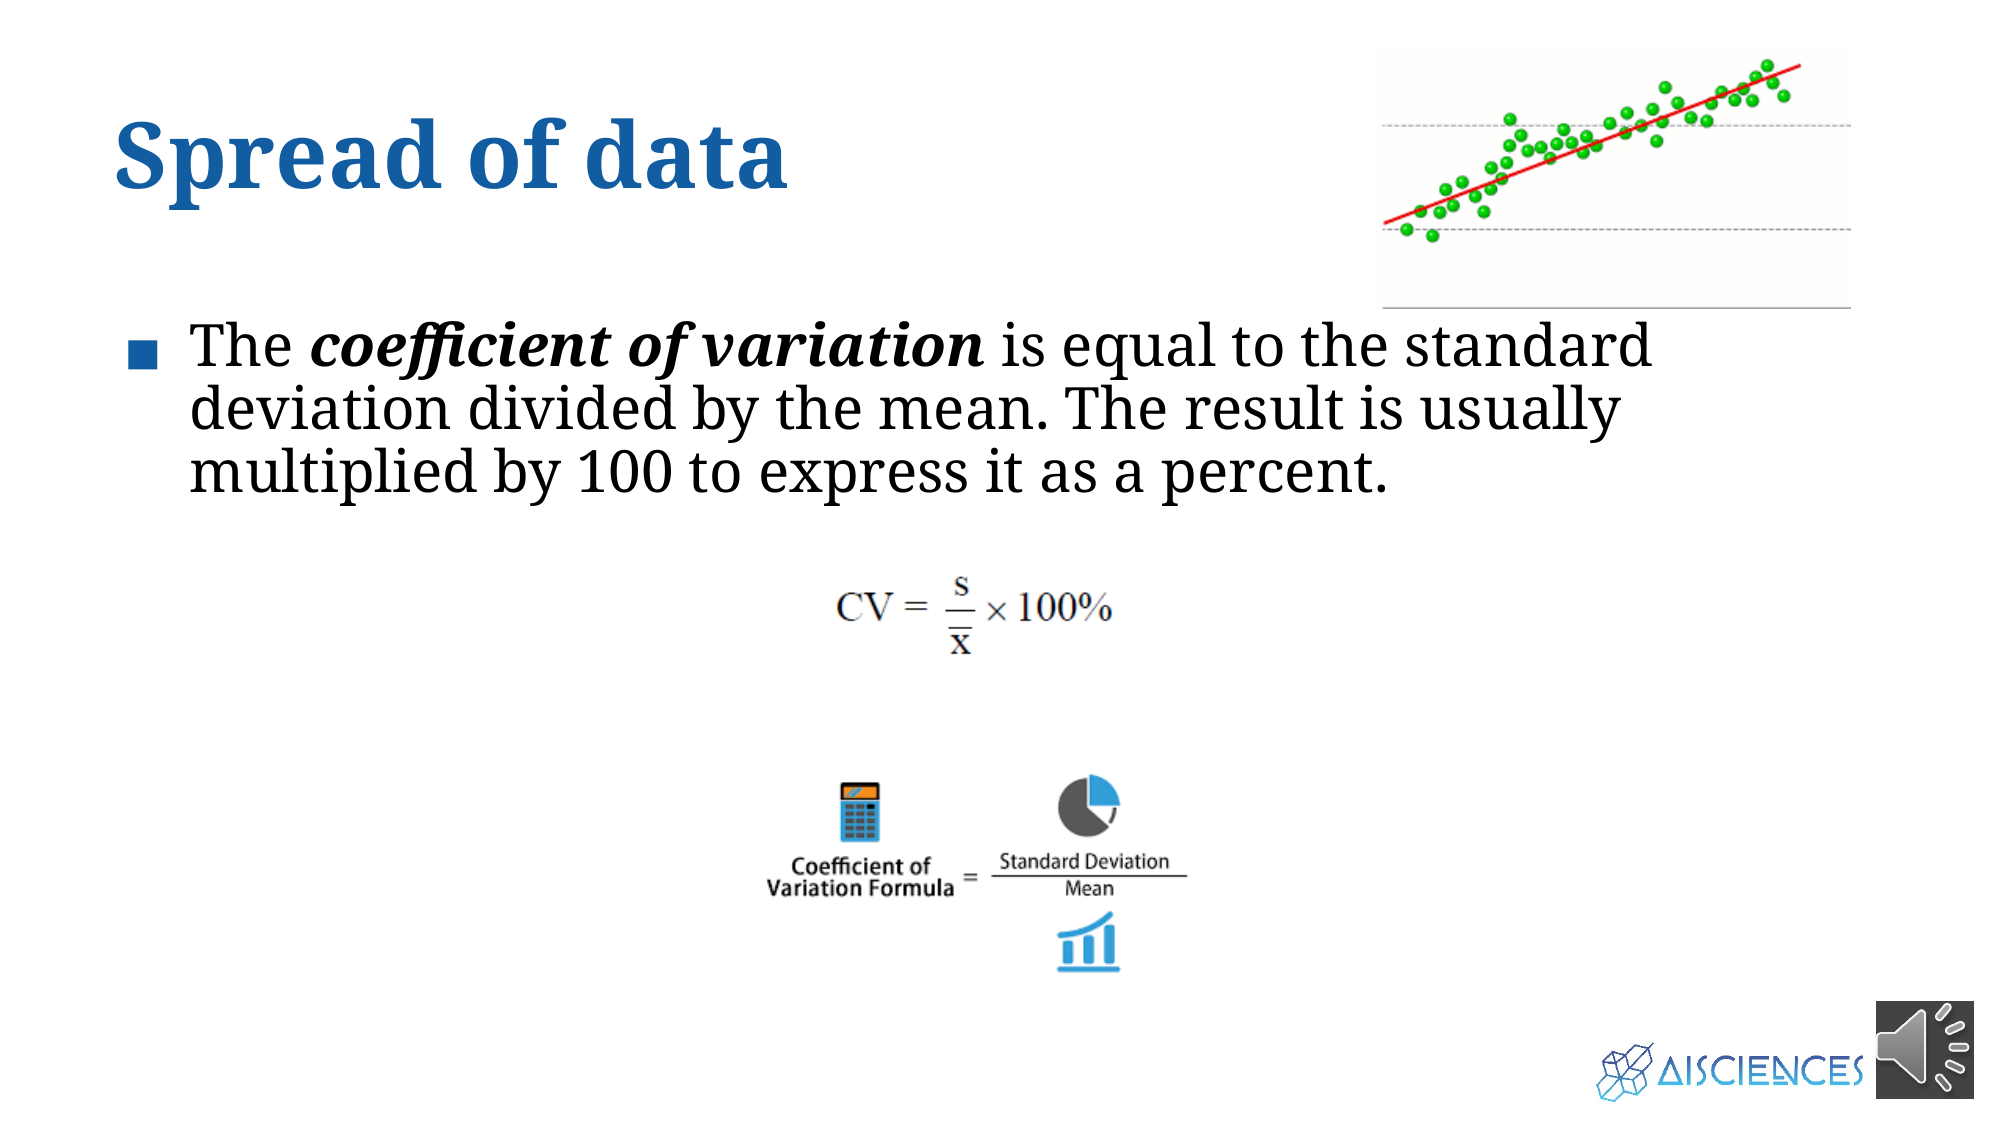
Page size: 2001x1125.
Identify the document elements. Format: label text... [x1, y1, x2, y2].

picture [811, 552, 1130, 685]
picture [755, 745, 1245, 998]
list The coefficient of variation is equal to the standard deviation divided by the mean. The result is usually multiplied by 100 to express it as a percent. [99, 308, 1900, 1059]
picture [1374, 50, 1852, 310]
picture [1874, 999, 1976, 1101]
picture [1596, 1059, 1863, 1102]
title Spread of data [99, 43, 1900, 274]
